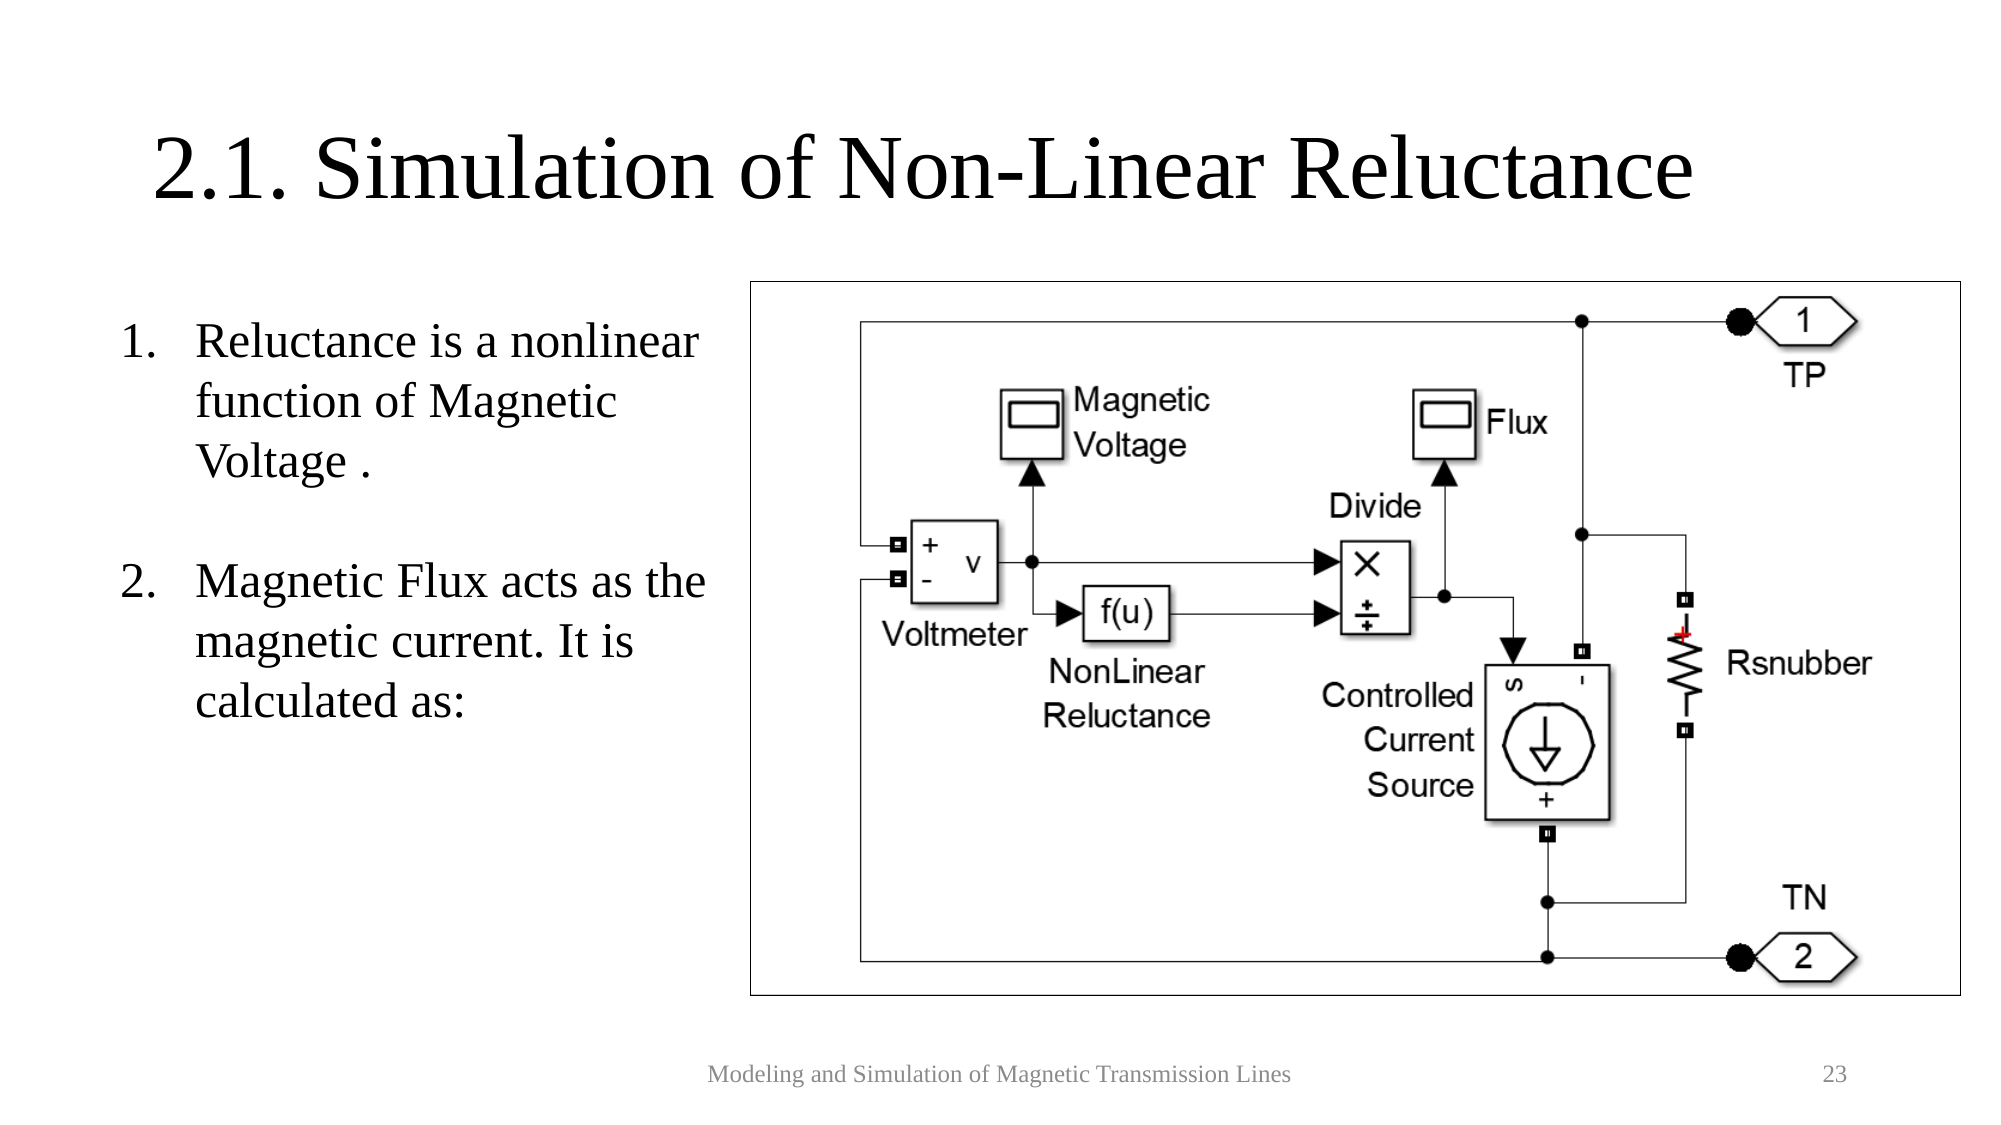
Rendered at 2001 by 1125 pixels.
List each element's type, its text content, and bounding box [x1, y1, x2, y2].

slide_number 23 [1412, 1042, 1863, 1103]
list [750, 281, 1961, 996]
title 2.1. Simulation of Non-Linear Reluctance [137, 59, 1863, 278]
footer Modeling and Simulation of Magnetic Transmission Lines [662, 1042, 1338, 1103]
